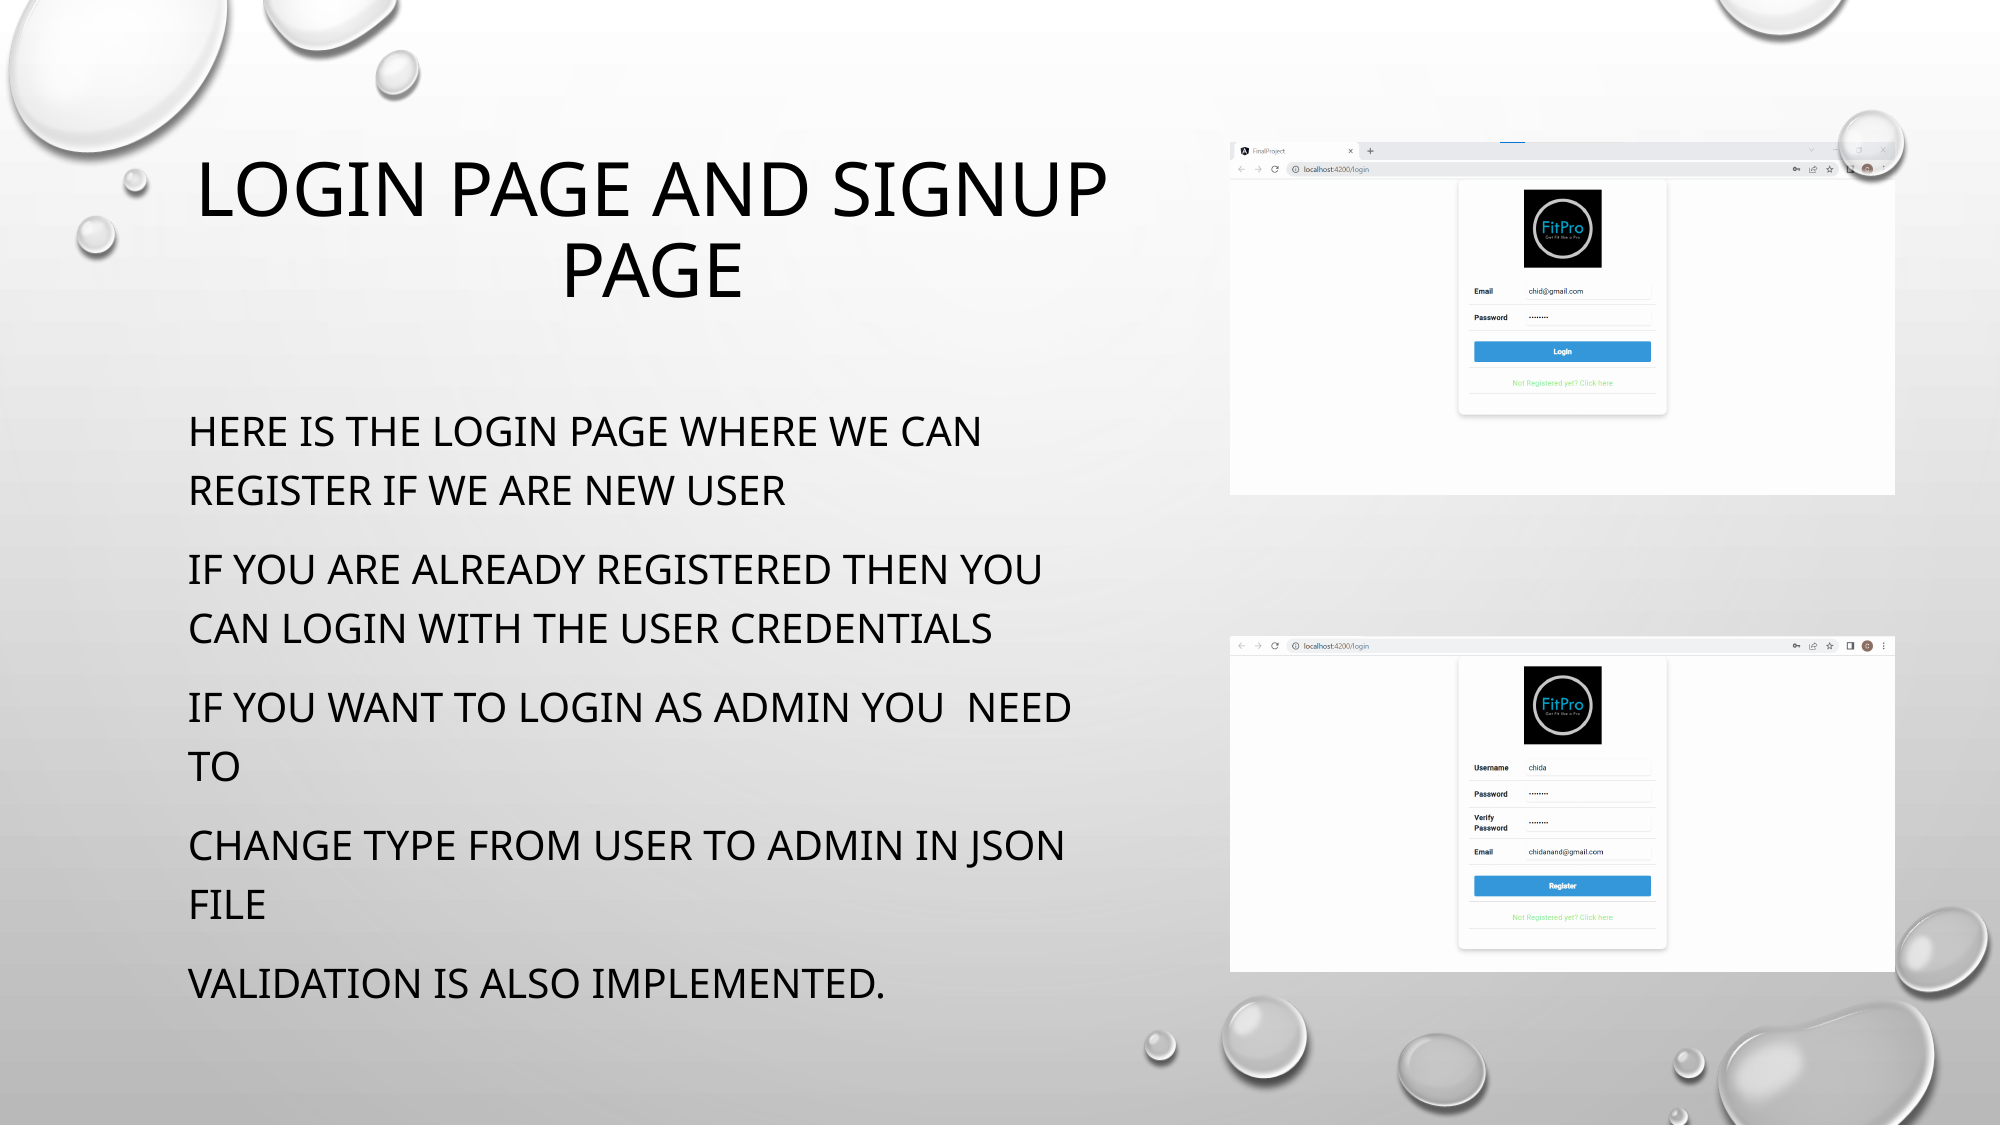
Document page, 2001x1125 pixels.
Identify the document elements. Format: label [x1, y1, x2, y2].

picture [0, 0, 2000, 1125]
list [1230, 636, 1895, 972]
